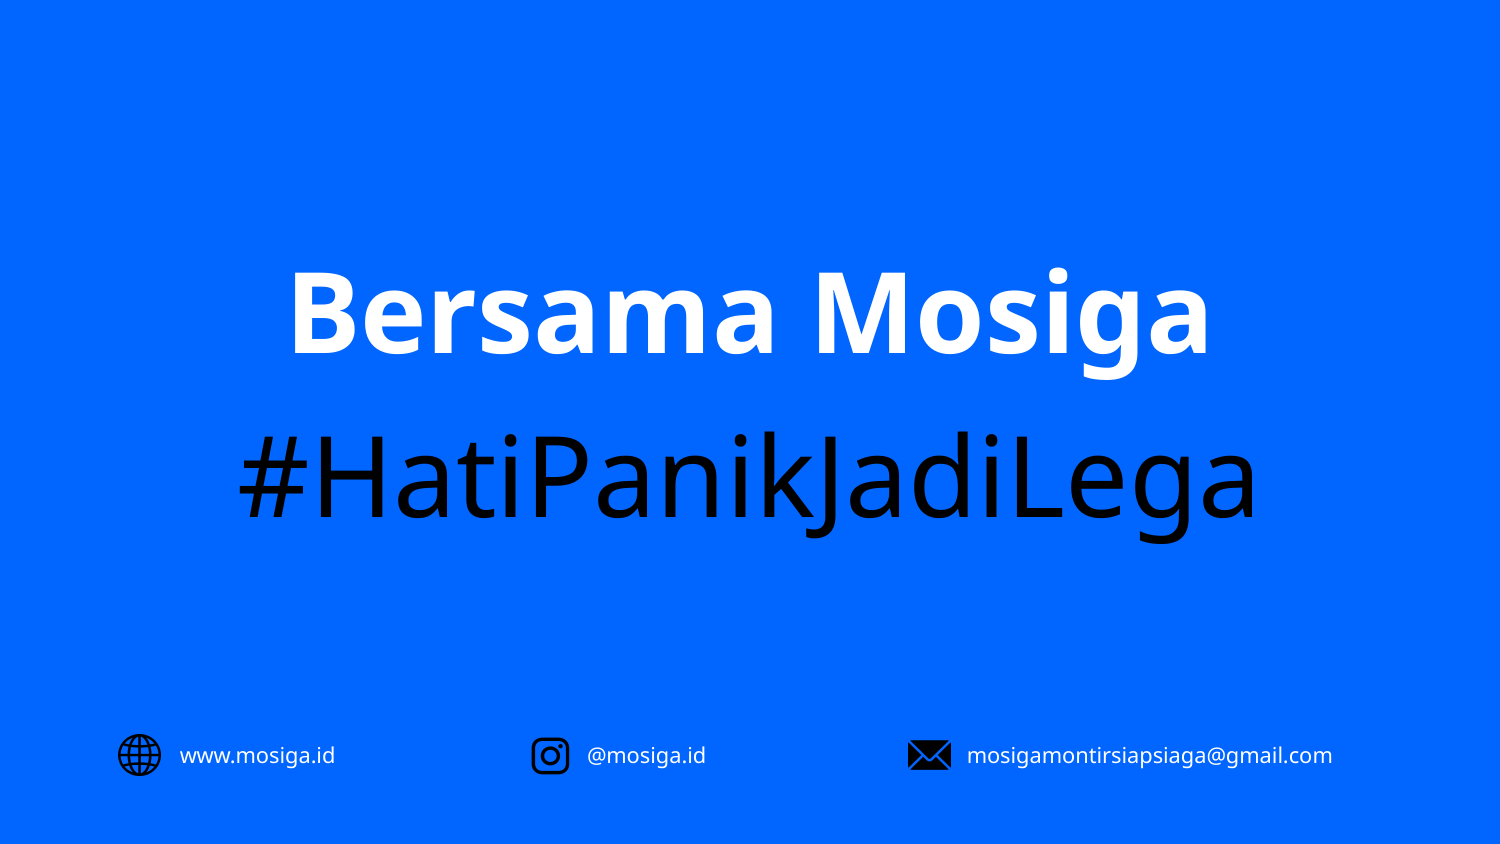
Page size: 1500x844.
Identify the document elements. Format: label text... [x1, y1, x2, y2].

title #HatiPanikJadiLega [94, 412, 1406, 532]
text_box www.mosiga.id [164, 734, 392, 776]
picture [908, 733, 951, 777]
picture [118, 733, 161, 777]
text_box Bersama Mosiga [229, 212, 1271, 406]
picture [529, 733, 572, 777]
text_box @mosiga.id [573, 734, 750, 776]
text_box mosigamontirsiapsiaga@gmail.com [952, 734, 1395, 776]
